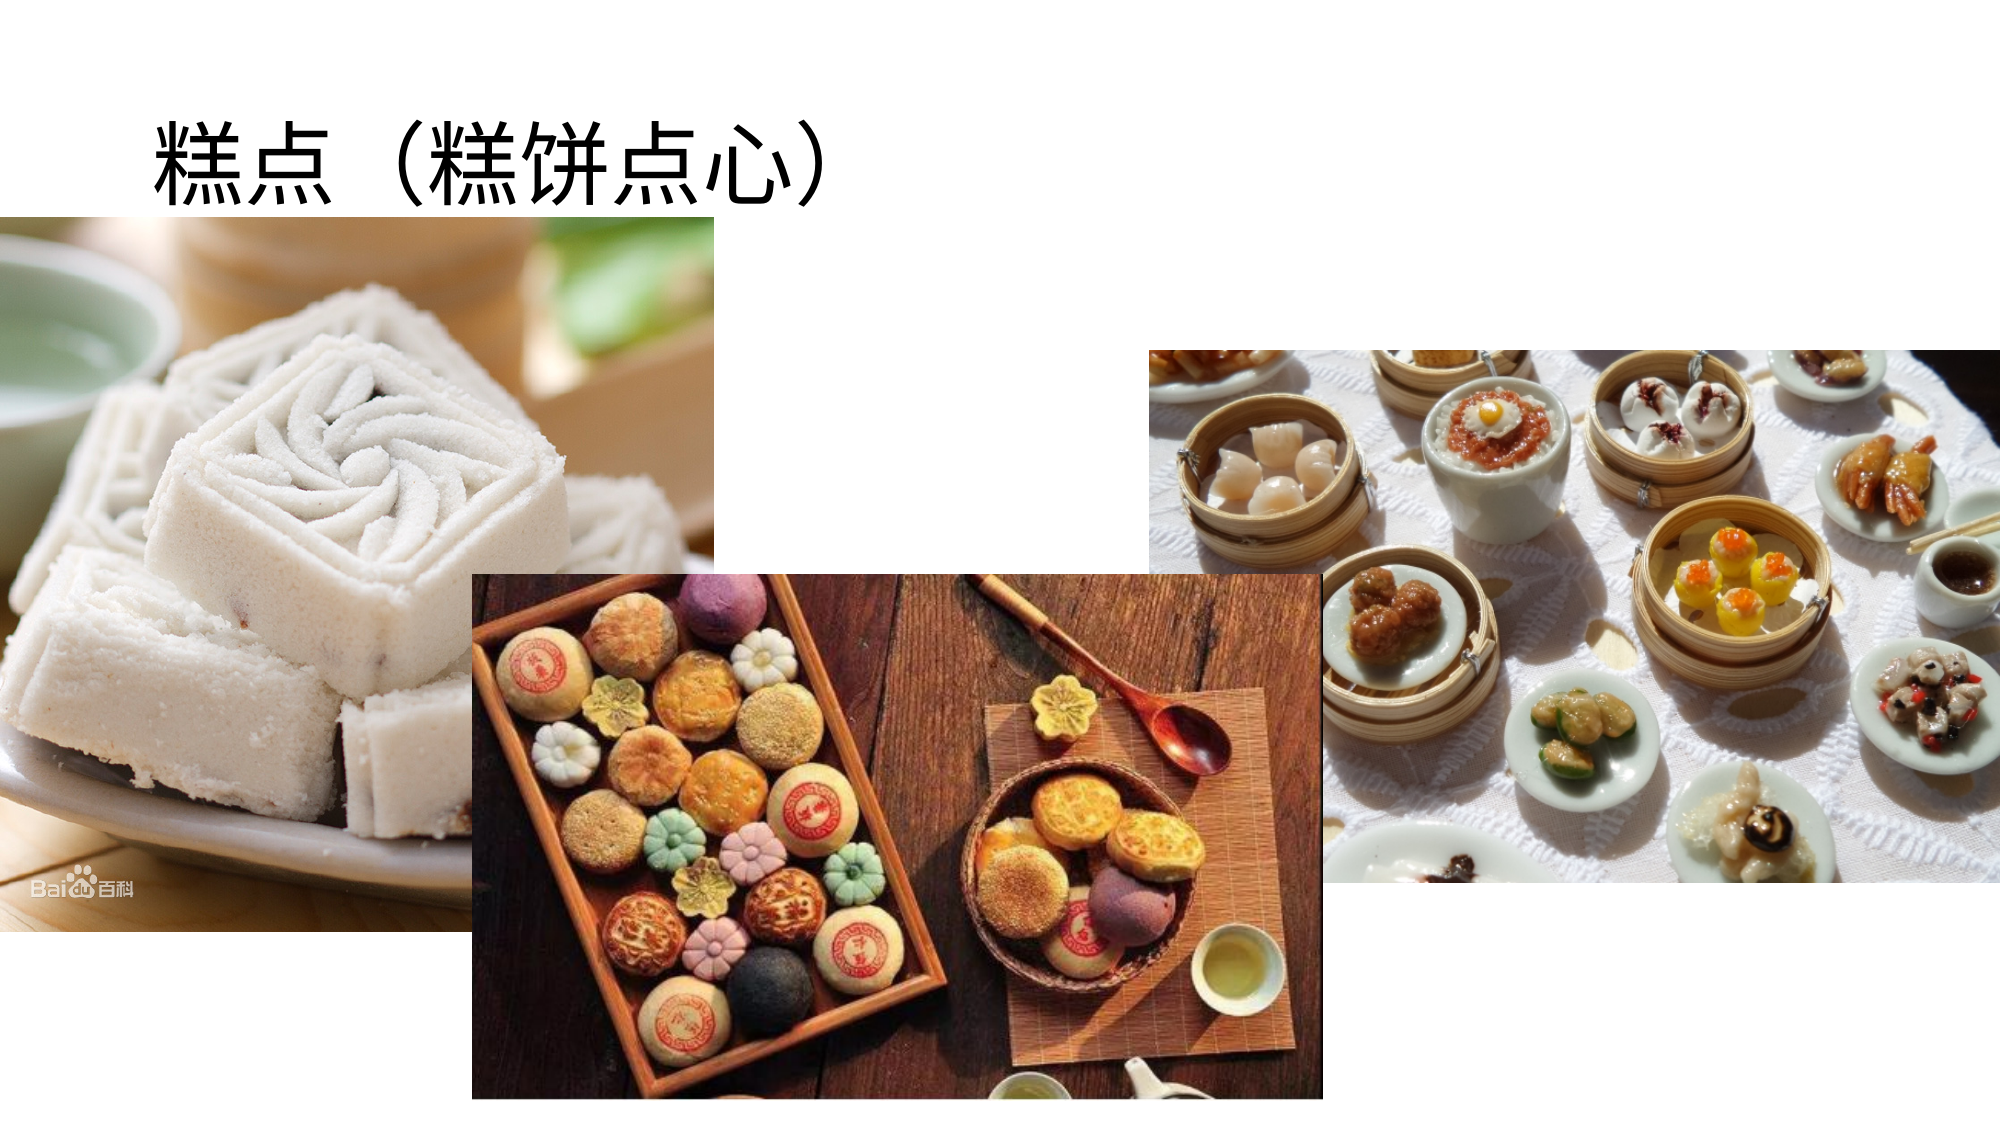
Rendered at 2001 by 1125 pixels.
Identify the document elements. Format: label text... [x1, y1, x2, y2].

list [0, 217, 714, 932]
title 糕点（糕饼点心） [137, 59, 1863, 278]
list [1149, 350, 2000, 883]
picture [472, 574, 1323, 1102]
